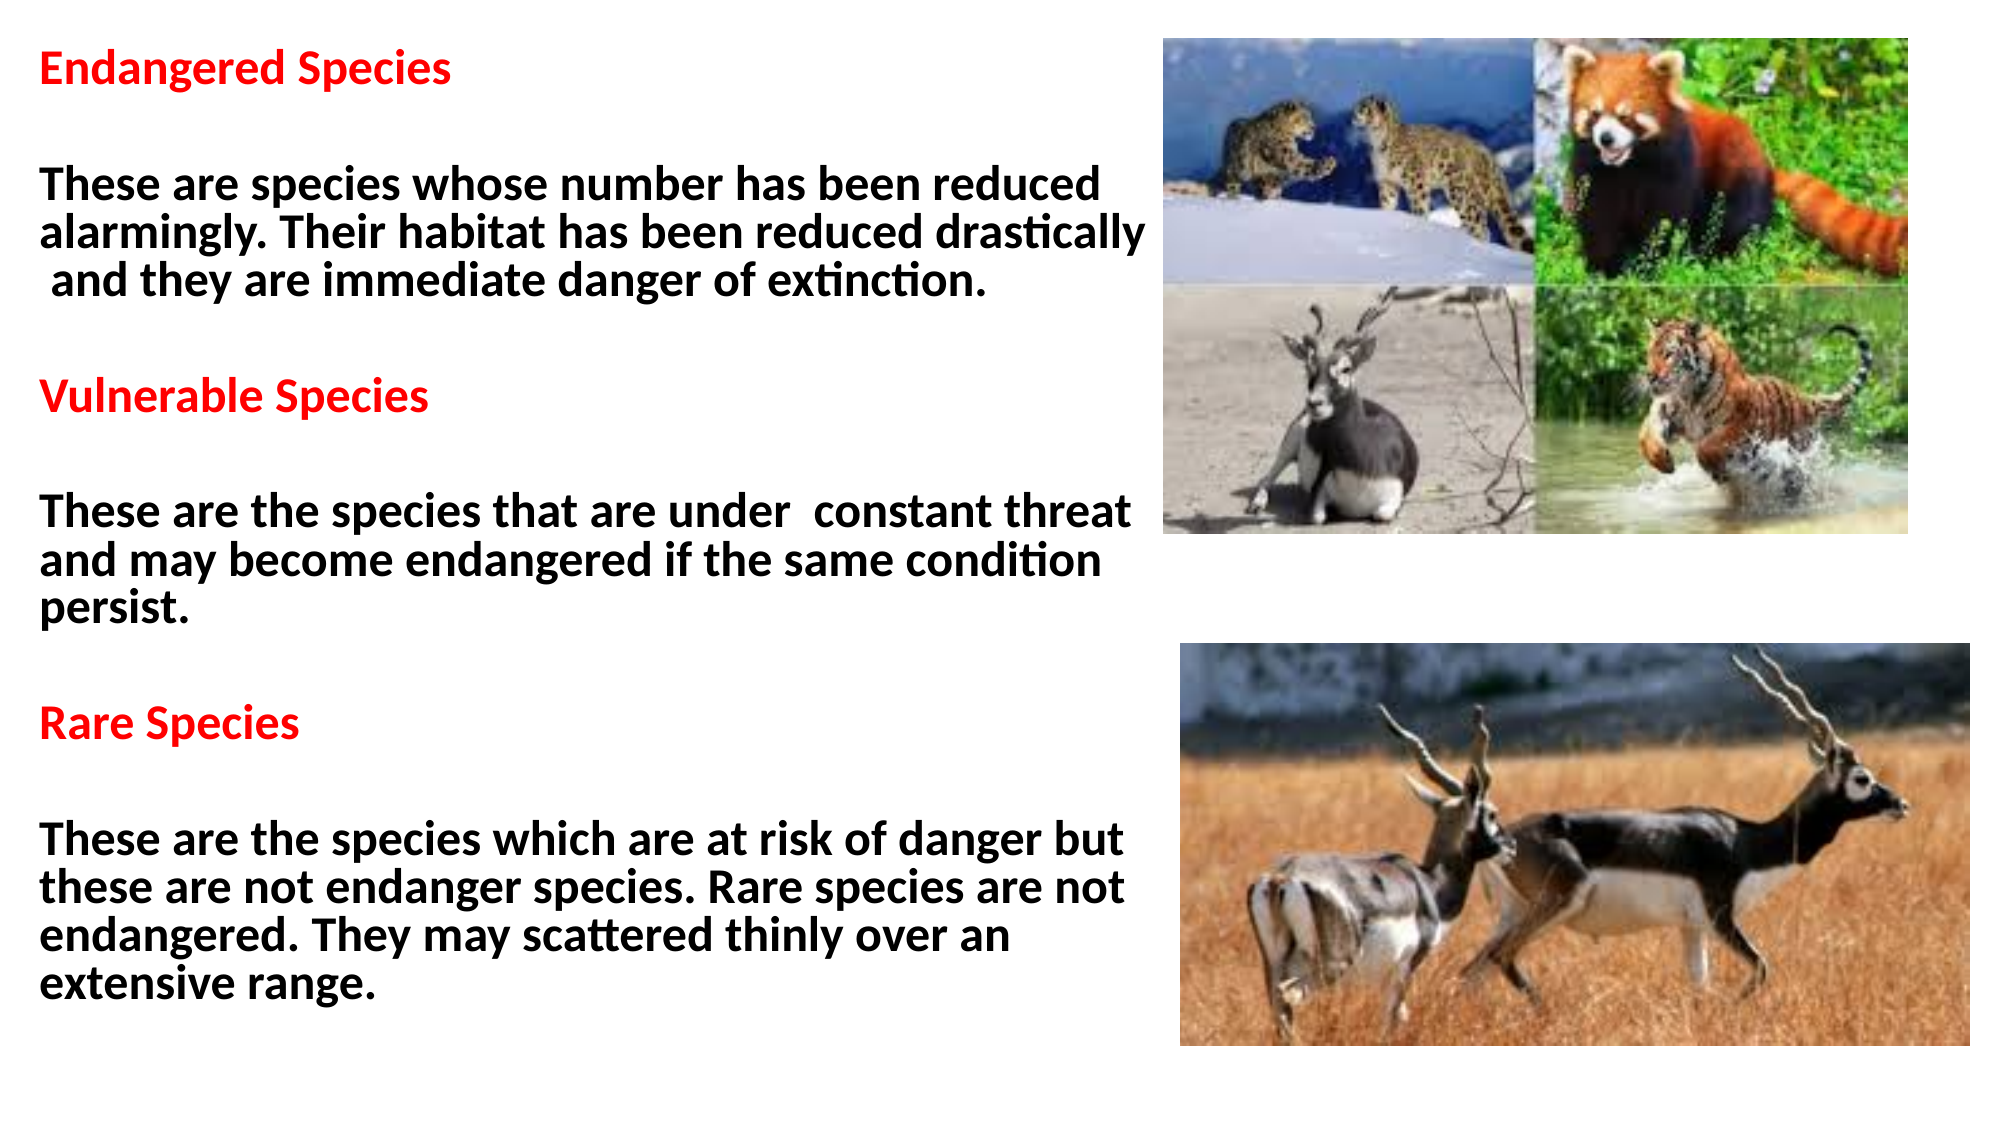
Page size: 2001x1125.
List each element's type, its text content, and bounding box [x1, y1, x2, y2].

picture [1163, 38, 1908, 534]
picture [1180, 643, 1970, 1046]
list Endangered Species These are species whose number has been reduced alarmingly. Their habitat has been reduced drastically and they are immediate danger of extinction. Vulnerable Species These are the species that are under constant threat and may become endangered if the same condition persist. Rare Species These are the species which are at risk of danger but these are not endanger species. Rare species are not endangered. They may scattered thinly over an extensive range. [24, 38, 1164, 1125]
